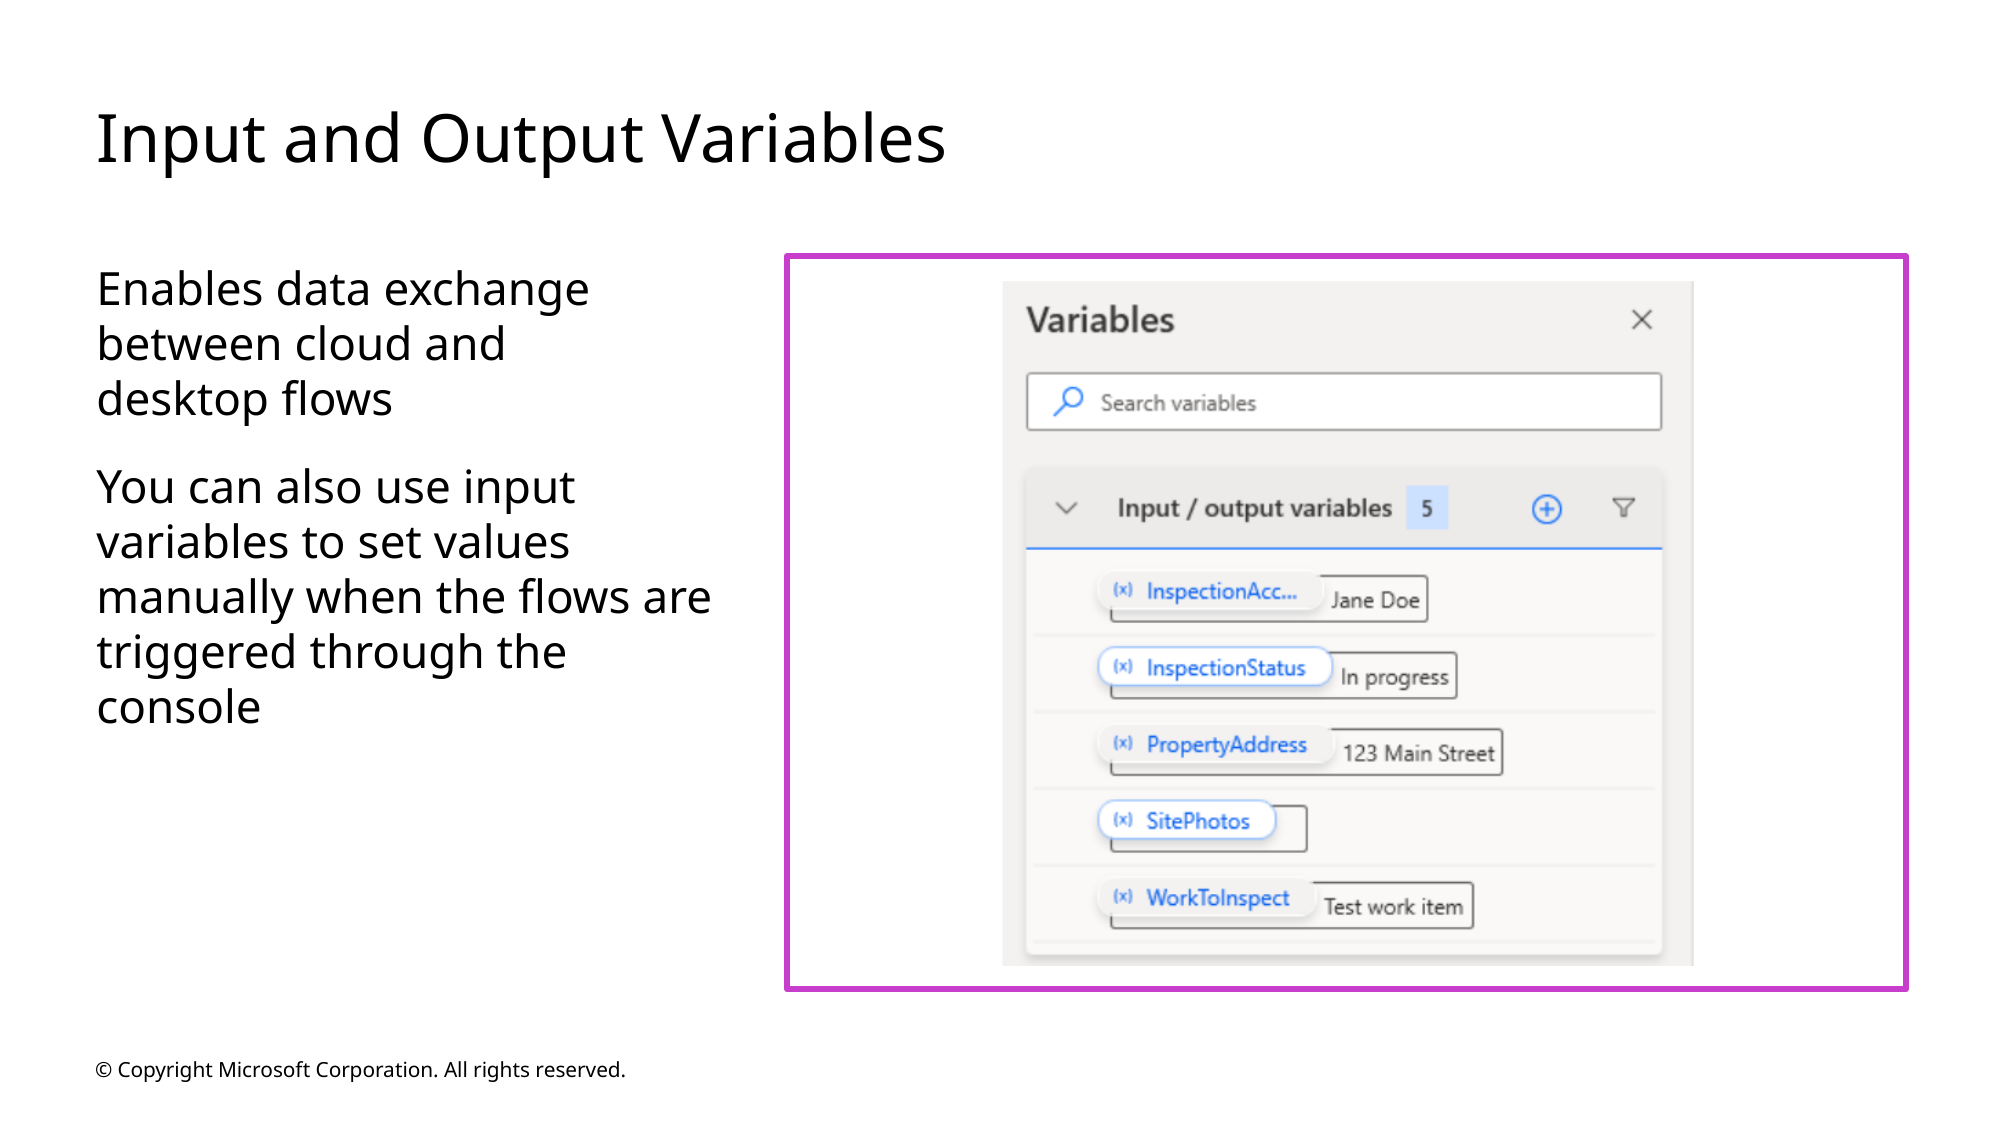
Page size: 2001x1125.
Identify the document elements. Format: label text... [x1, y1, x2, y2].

picture [790, 259, 1903, 987]
text_box Enables data exchange between cloud and desktop flows You can also use input variables to set values manually when the flows are triggered through the console [96, 259, 738, 733]
title Input and Output Variables [96, 96, 1909, 177]
